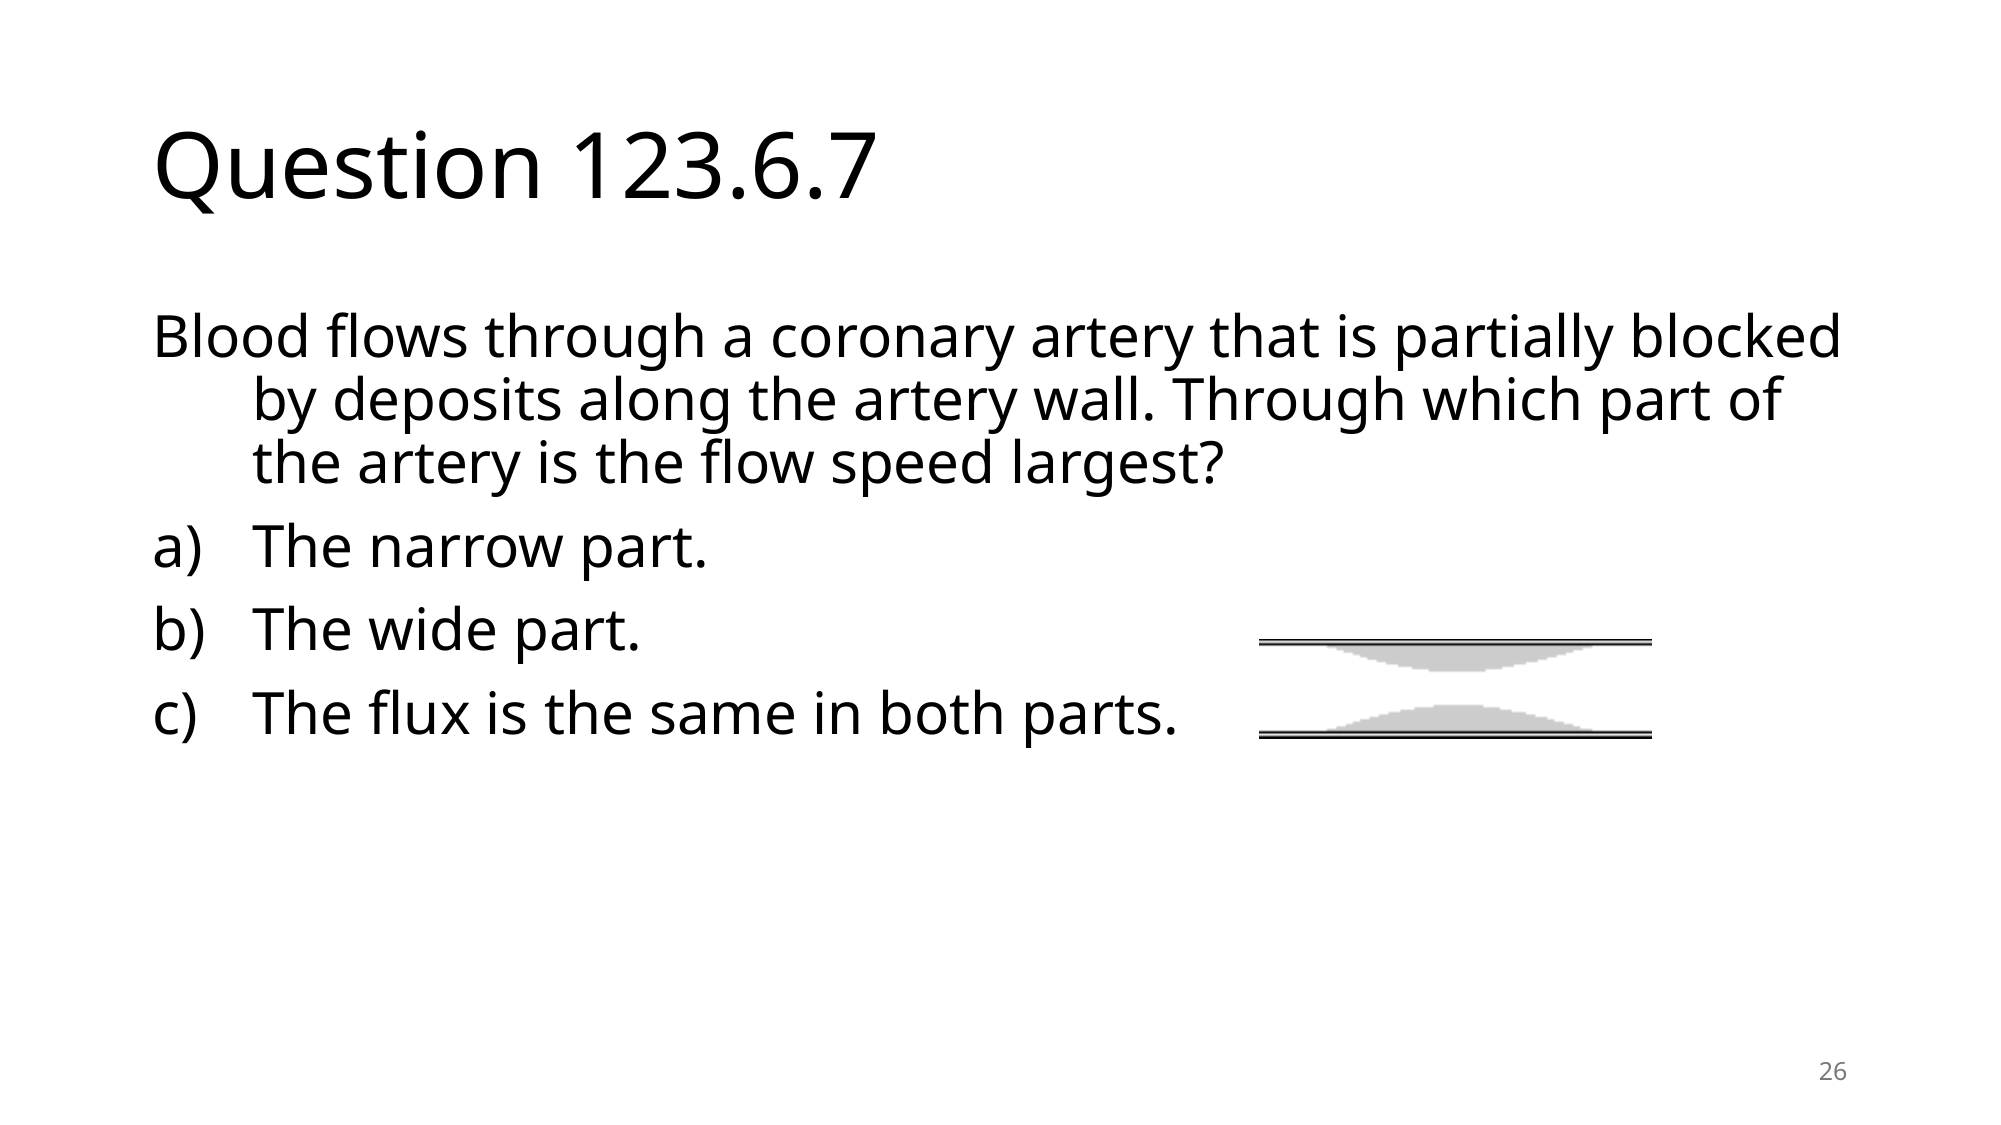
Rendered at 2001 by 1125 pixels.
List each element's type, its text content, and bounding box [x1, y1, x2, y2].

title Question 123.6.7 [137, 59, 1863, 278]
list Blood flows through a coronary artery that is partially blocked by deposits along the artery wall. Through which part of the artery is the flow speed largest? The narrow part. The wide part. The flux is the same in both parts. [137, 299, 1863, 1014]
picture [1258, 638, 1653, 740]
slide_number 26 [1412, 1042, 1863, 1103]
